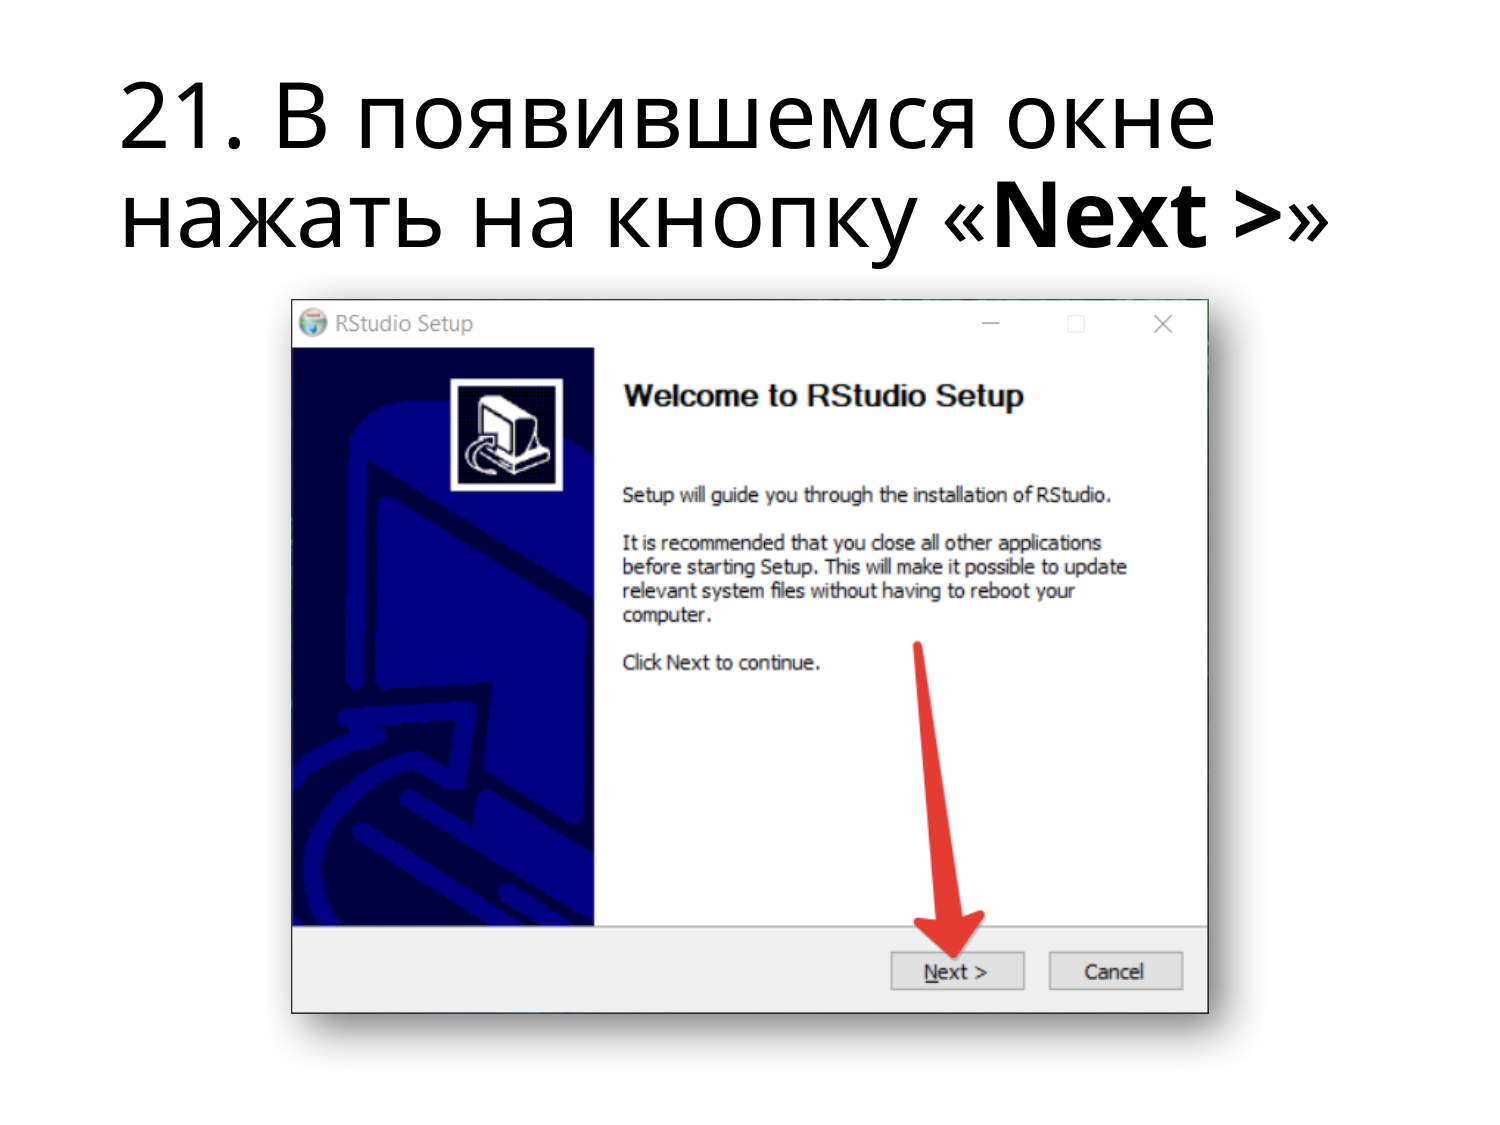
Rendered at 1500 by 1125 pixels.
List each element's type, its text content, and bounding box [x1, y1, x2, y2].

title 21. В появившемся окне нажать на кнопку «Next >» [103, 59, 1397, 278]
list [291, 299, 1209, 1014]
